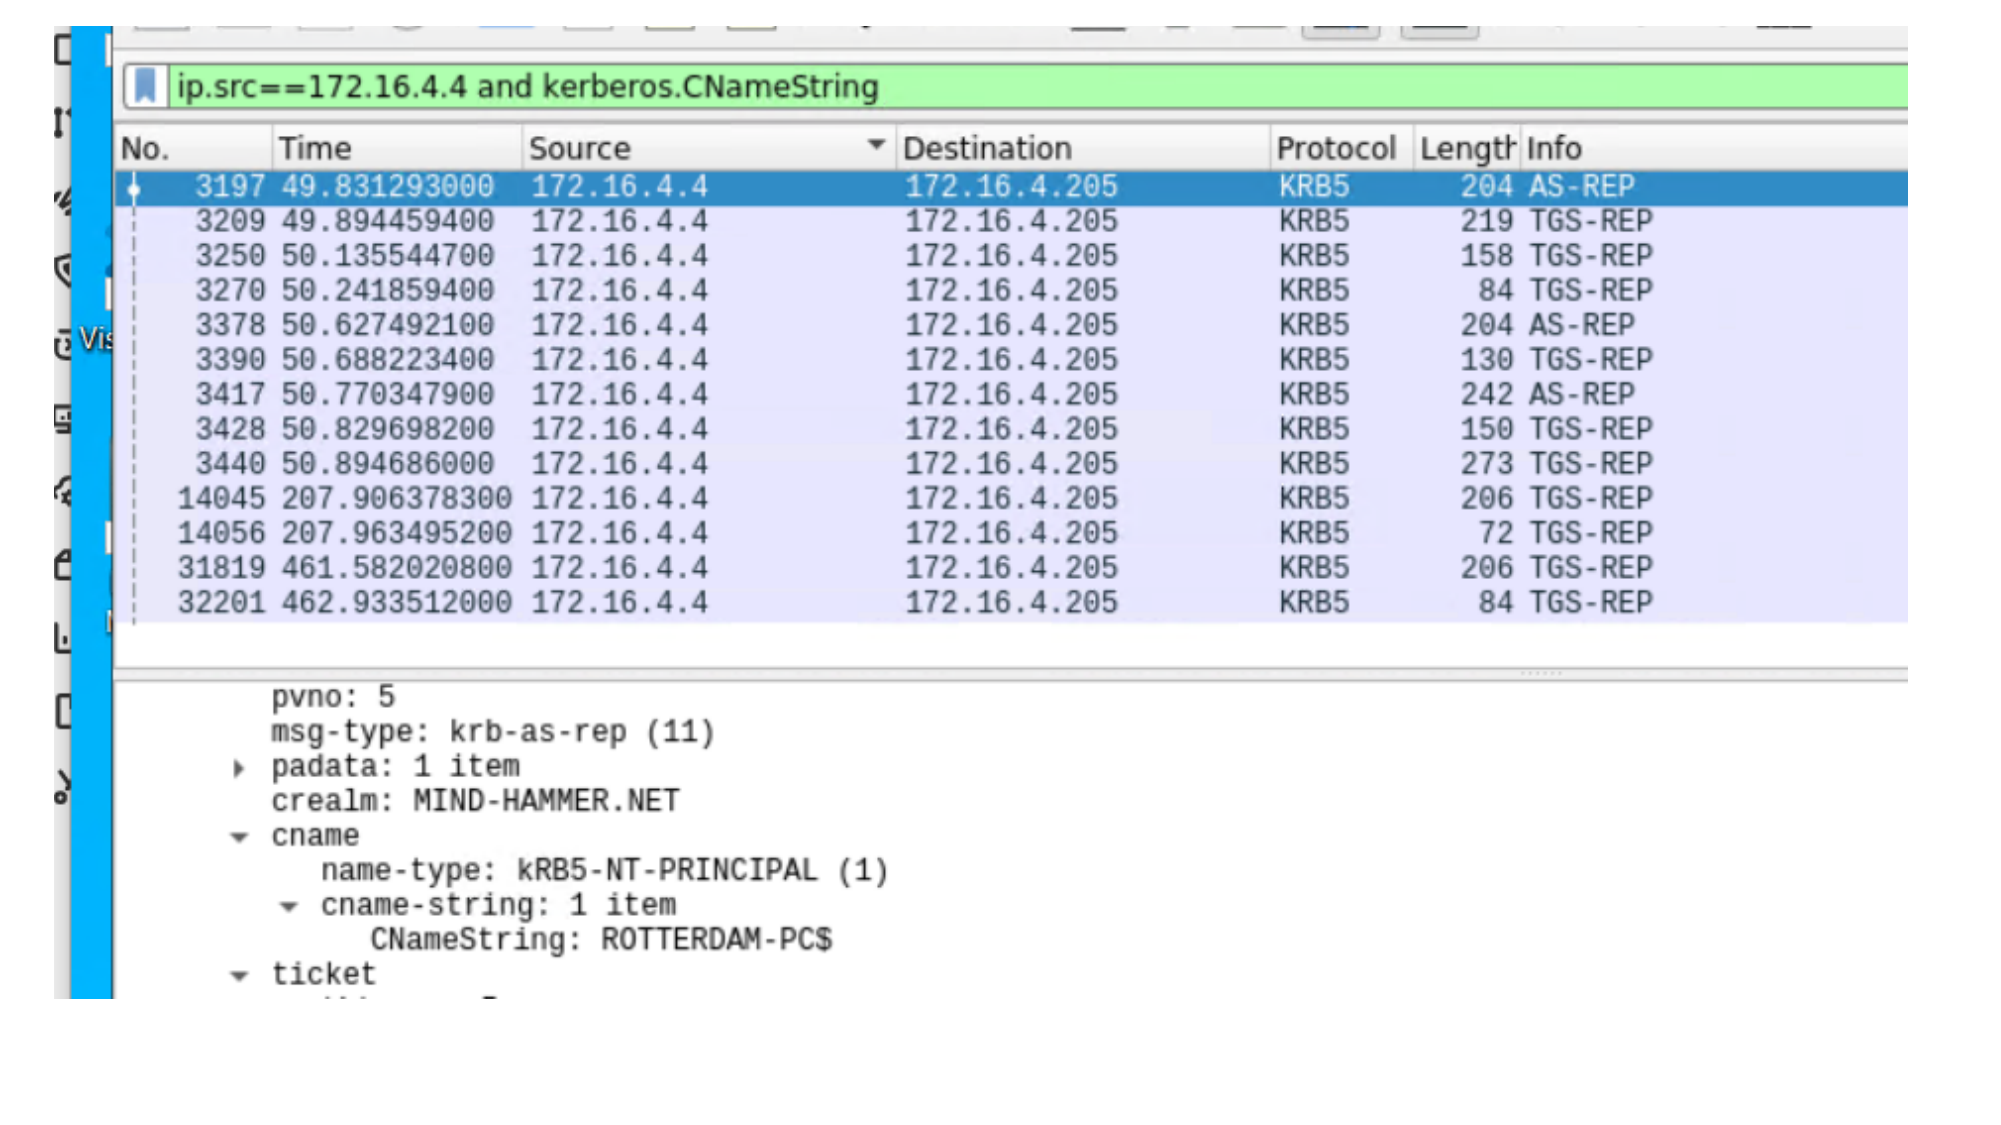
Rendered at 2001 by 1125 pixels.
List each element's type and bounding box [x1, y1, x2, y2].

picture [54, 26, 71, 999]
picture [80, 26, 1908, 999]
